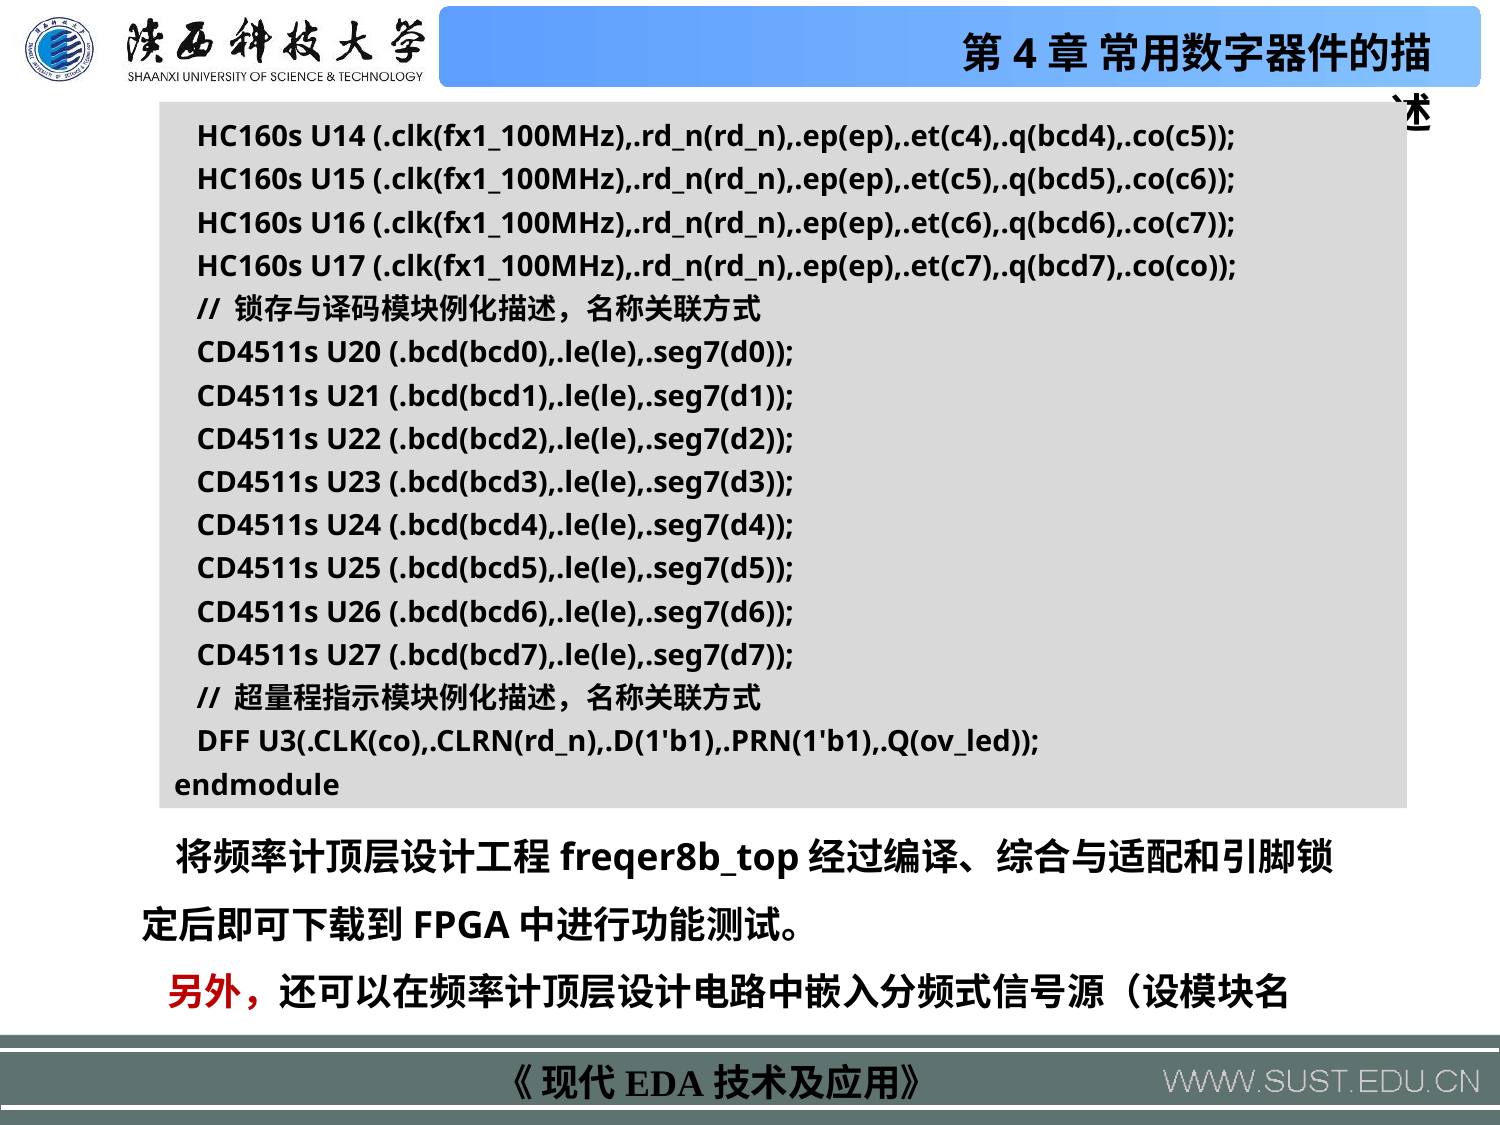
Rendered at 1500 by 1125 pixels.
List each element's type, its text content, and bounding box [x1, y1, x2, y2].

text_box HC160s U14 (.clk(fx1_100MHz),.rd_n(rd_n),.ep(ep),.et(c4),.q(bcd4),.co(c5)); HC160s U15 (.clk(fx1_100MHz),.rd_n(rd_n),.ep(ep),.et(c5),.q(bcd5),.co(c6)); HC160s U16 (.clk(fx1_100MHz),.rd_n(rd_n),.ep(ep),.et(c6),.q(bcd6),.co(c7)); HC160s U17 (.clk(fx1_100MHz),.rd_n(rd_n),.ep(ep),.et(c7),.q(bcd7),.co(co)); // 锁存与译码模块例化描述，名称关联方式 CD4511s U20 (.bcd(bcd0),.le(le),.seg7(d0)); CD4511s U21 (.bcd(bcd1),.le(le),.seg7(d1)); CD4511s U22 (.bcd(bcd2),.le(le),.seg7(d2)); CD4511s U23 (.bcd(bcd3),.le(le),.seg7(d3)); CD4511s U24 (.bcd(bcd4),.le(le),.seg7(d4)); CD4511s U25 (.bcd(bcd5),.le(le),.seg7(d5)); CD4511s U26 (.bcd(bcd6),.le(le),.seg7(d6)); CD4511s U27 (.bcd(bcd7),.le(le),.seg7(d7)); // 超量程指示模块例化描述，名称关联方式 DFF U3(.CLK(co),.CLRN(rd_n),.D(1'b1),.PRN(1'b1),.Q(ov_led)); endmodule [159, 101, 1407, 809]
picture [12, 1, 439, 93]
text_box 将频率计顶层设计工程freqer8b_top经过编译、综合与适配和引脚锁定后即可下载到FPGA中进行功能测试。 [126, 803, 1374, 954]
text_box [1151, 1057, 1492, 1105]
text_box 另外，还可以在频率计顶层设计电路中嵌入分频式信号源（设模块名 [118, 938, 1365, 1021]
